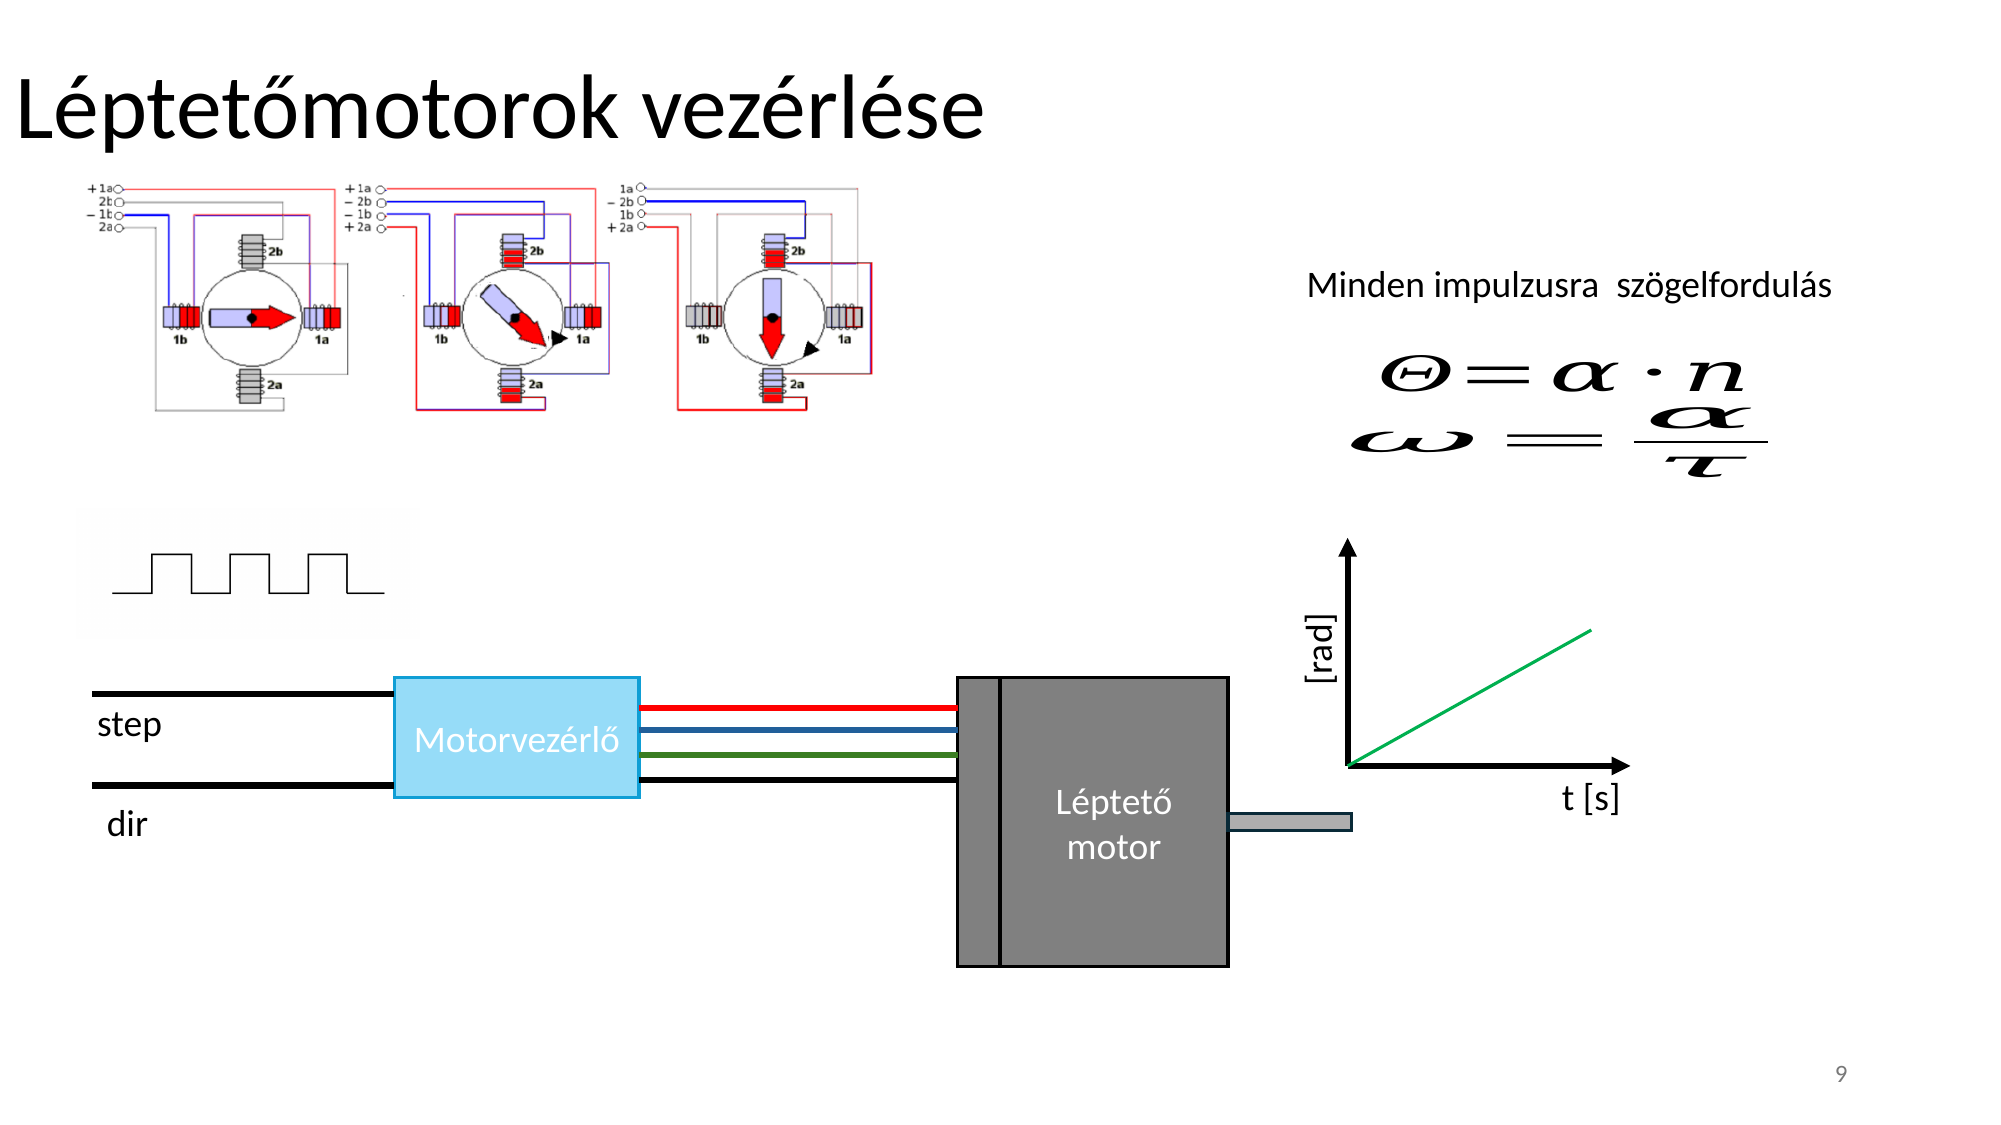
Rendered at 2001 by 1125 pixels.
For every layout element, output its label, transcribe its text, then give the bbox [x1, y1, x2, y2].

title Léptetőmotorok vezérlése [0, 0, 1725, 218]
slide_number 9 [1412, 1042, 1863, 1103]
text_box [1347, 629, 1592, 767]
text_box [1226, 812, 1353, 832]
picture [80, 179, 967, 423]
text_box t [s] [1547, 765, 1636, 826]
text_box Léptető motor [998, 676, 1230, 968]
picture [75, 508, 420, 639]
text_box dir [92, 791, 166, 852]
text_box step [82, 691, 178, 752]
text_box Motorvezérlő [393, 676, 641, 799]
text_box [956, 676, 998, 968]
